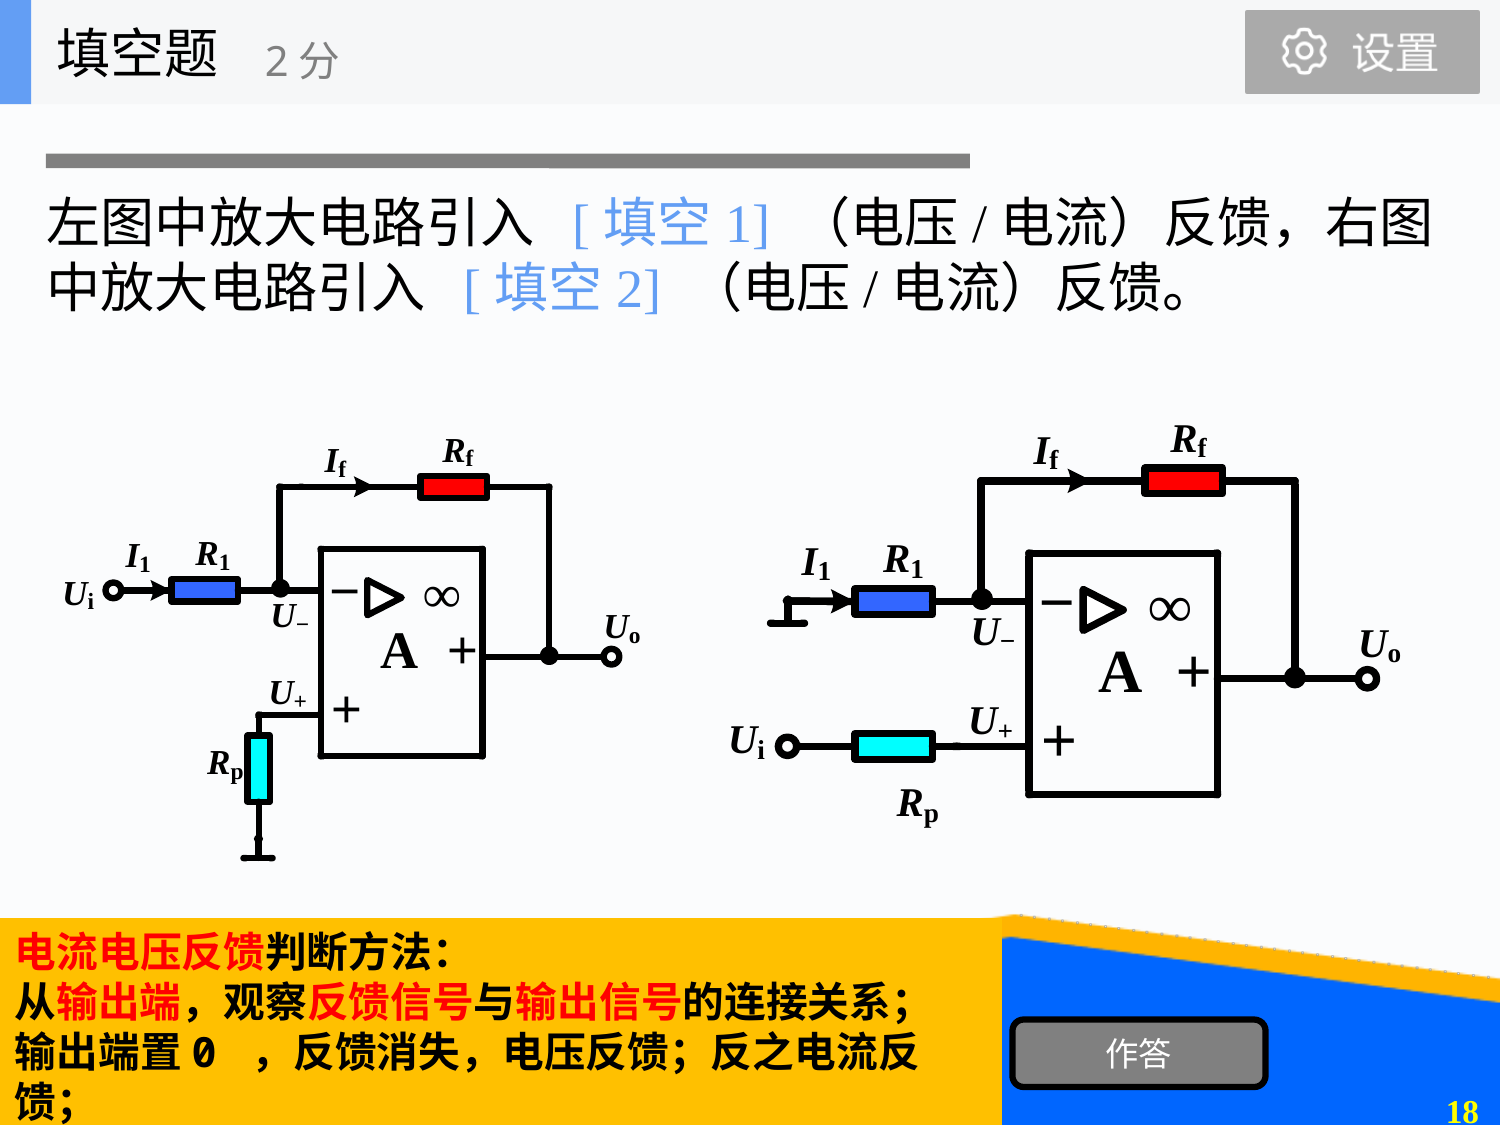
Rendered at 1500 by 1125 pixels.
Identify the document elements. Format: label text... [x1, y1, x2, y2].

text_box 左图中放大电路引入 [填空1] （电压/电流）反馈，右图中放大电路引入 [填空2] （电压/电流）反馈。 [31, 113, 1452, 399]
slide_number 17 [1399, 1082, 1495, 1125]
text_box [655, 396, 1452, 840]
text_box 作答 [1010, 1017, 1268, 1090]
picture [0, 105, 1500, 1125]
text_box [0, 414, 684, 868]
picture [1245, 10, 1480, 94]
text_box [0, 0, 1500, 105]
text_box 电流电压反馈判断方法： 从输出端，观察反馈信号与输出信号的连接关系； 输出端置0 ，反馈消失，电压反馈；反之电流反馈； [0, 918, 1002, 1125]
